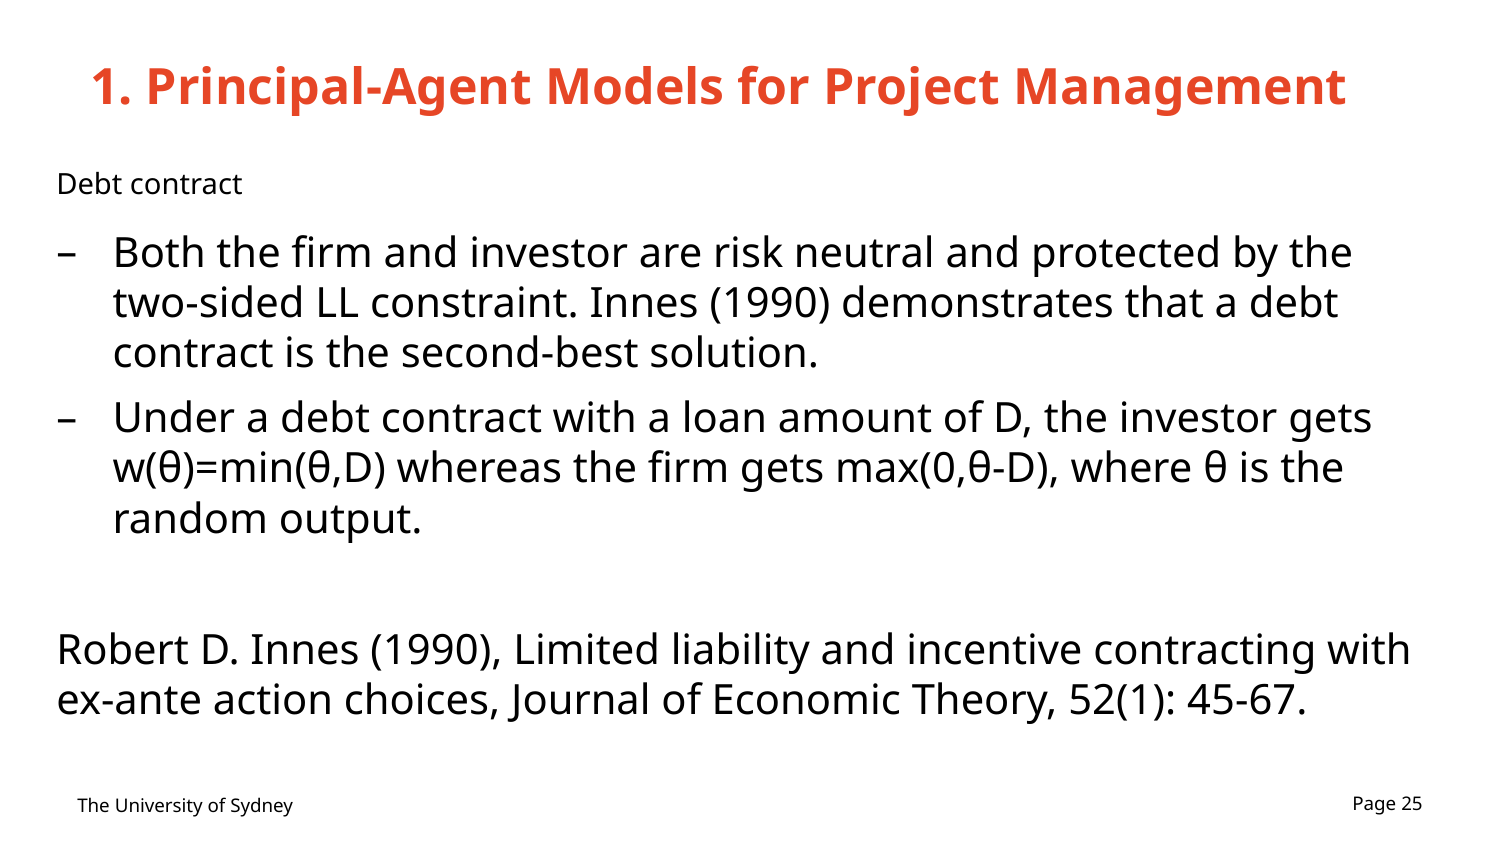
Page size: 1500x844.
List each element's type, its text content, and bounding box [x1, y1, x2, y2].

title 1. Principal-Agent Models for Project Management [75, 14, 1425, 155]
list Both the firm and investor are risk neutral and protected by the two-sided LL constraint. Innes (1990) demonstrates that a debt contract is the second-best solution. Under a debt contract with a loan amount of D, the investor gets w(θ)=min(θ,D) whereas the firm gets max(0,θ-D), where θ is the random output. Robert D. Innes (1990), Limited liability and incentive contracting with ex-ante action choices, Journal of Economic Theory, 52(1): 45-67. [41, 218, 1463, 794]
list Debt contract [41, 156, 1463, 216]
